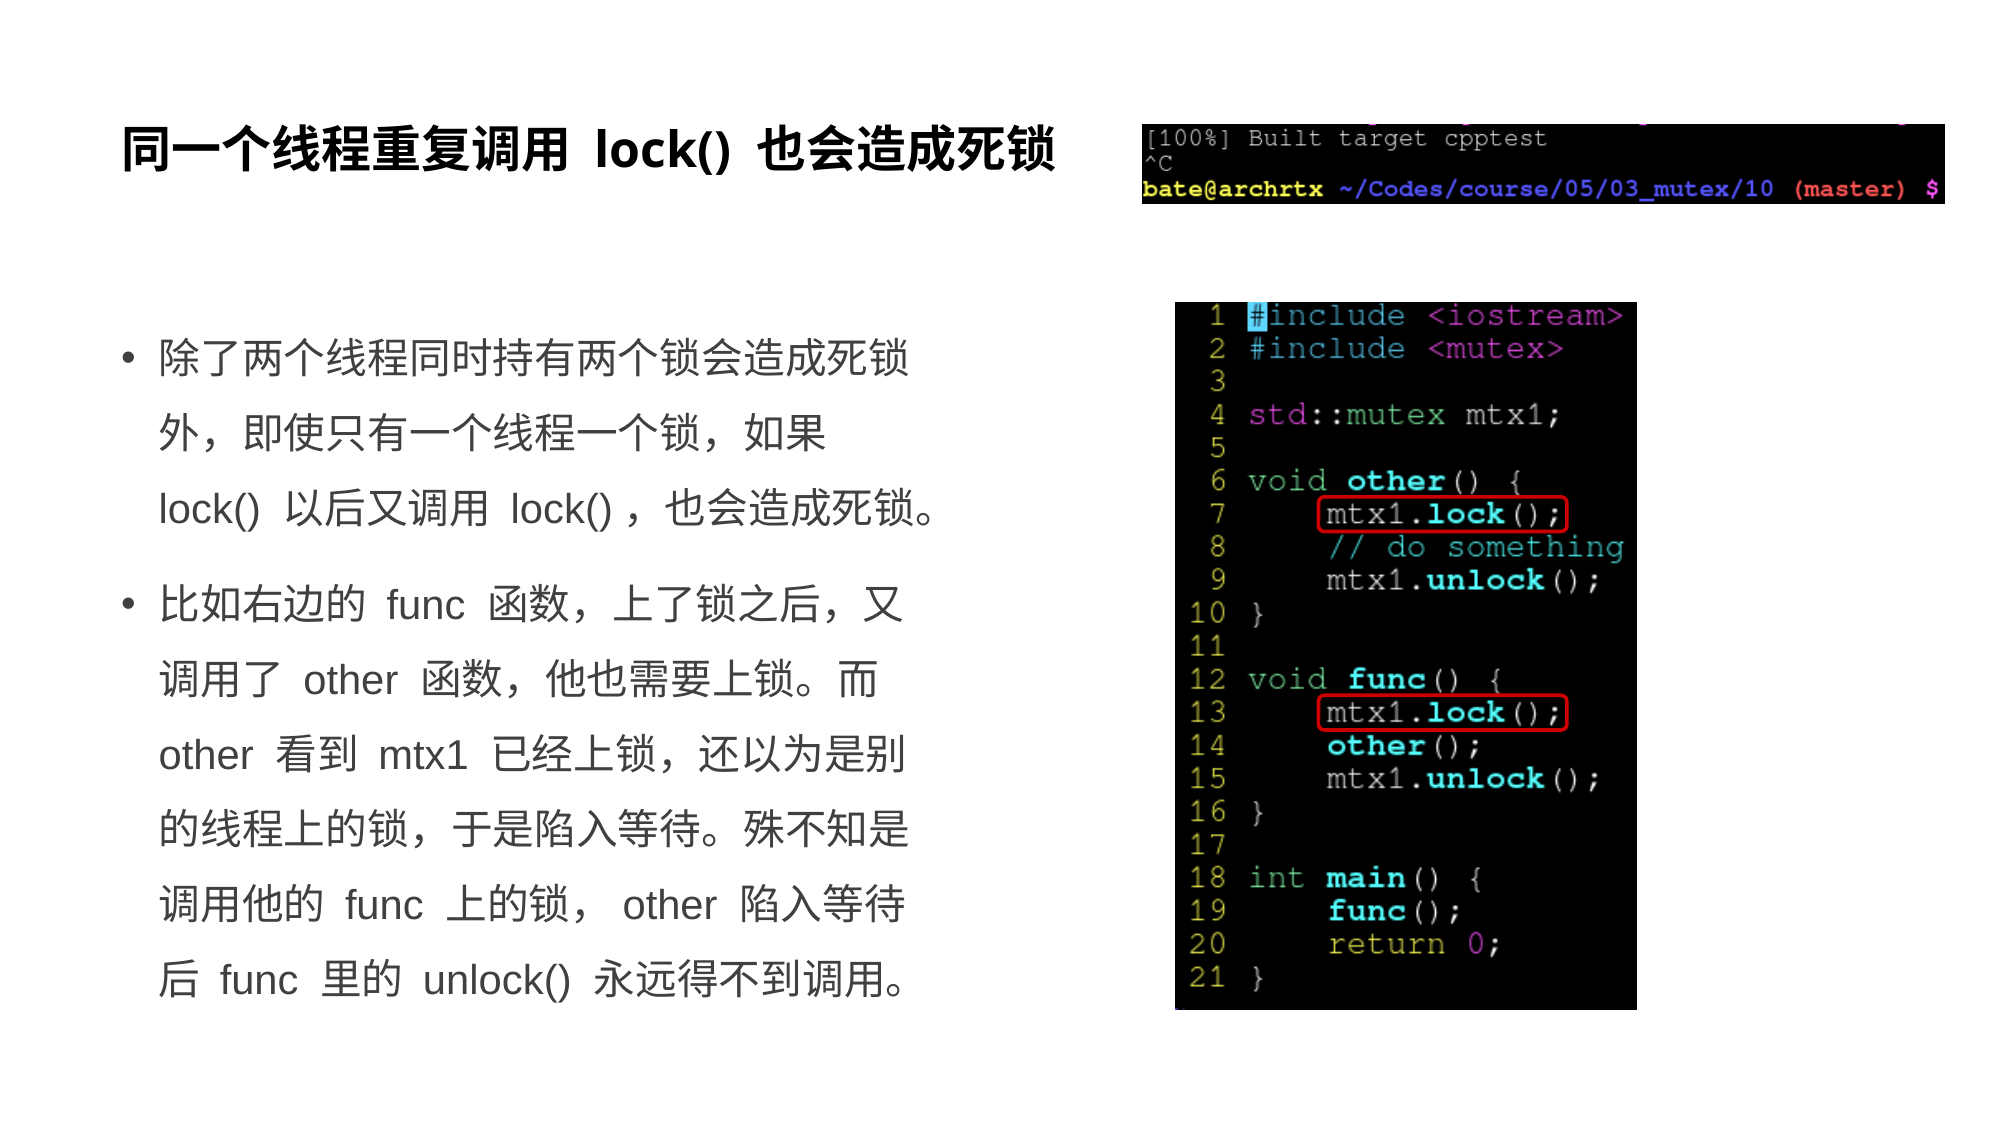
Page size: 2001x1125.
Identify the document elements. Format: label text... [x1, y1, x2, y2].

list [1175, 302, 1637, 1010]
title 同一个线程重复调用 lock() 也会造成死锁 [106, 42, 1832, 260]
list 除了两个线程同时持有两个锁会造成死锁外，即使只有一个线程一个锁，如果 lock() 以后又调用 lock()，也会造成死锁。 比如右边的 func 函数，上了锁之后，又调用了 other 函数，他也需要上锁。而 other 看到 mtx1 已经上锁，还以为是别的线程上的锁，于是陷入等待。殊不知是调用他的 func 上的锁，other 陷入等待后 func 里的 unlock() 永远得不到调用。 [106, 299, 957, 1014]
picture [1142, 124, 1945, 204]
